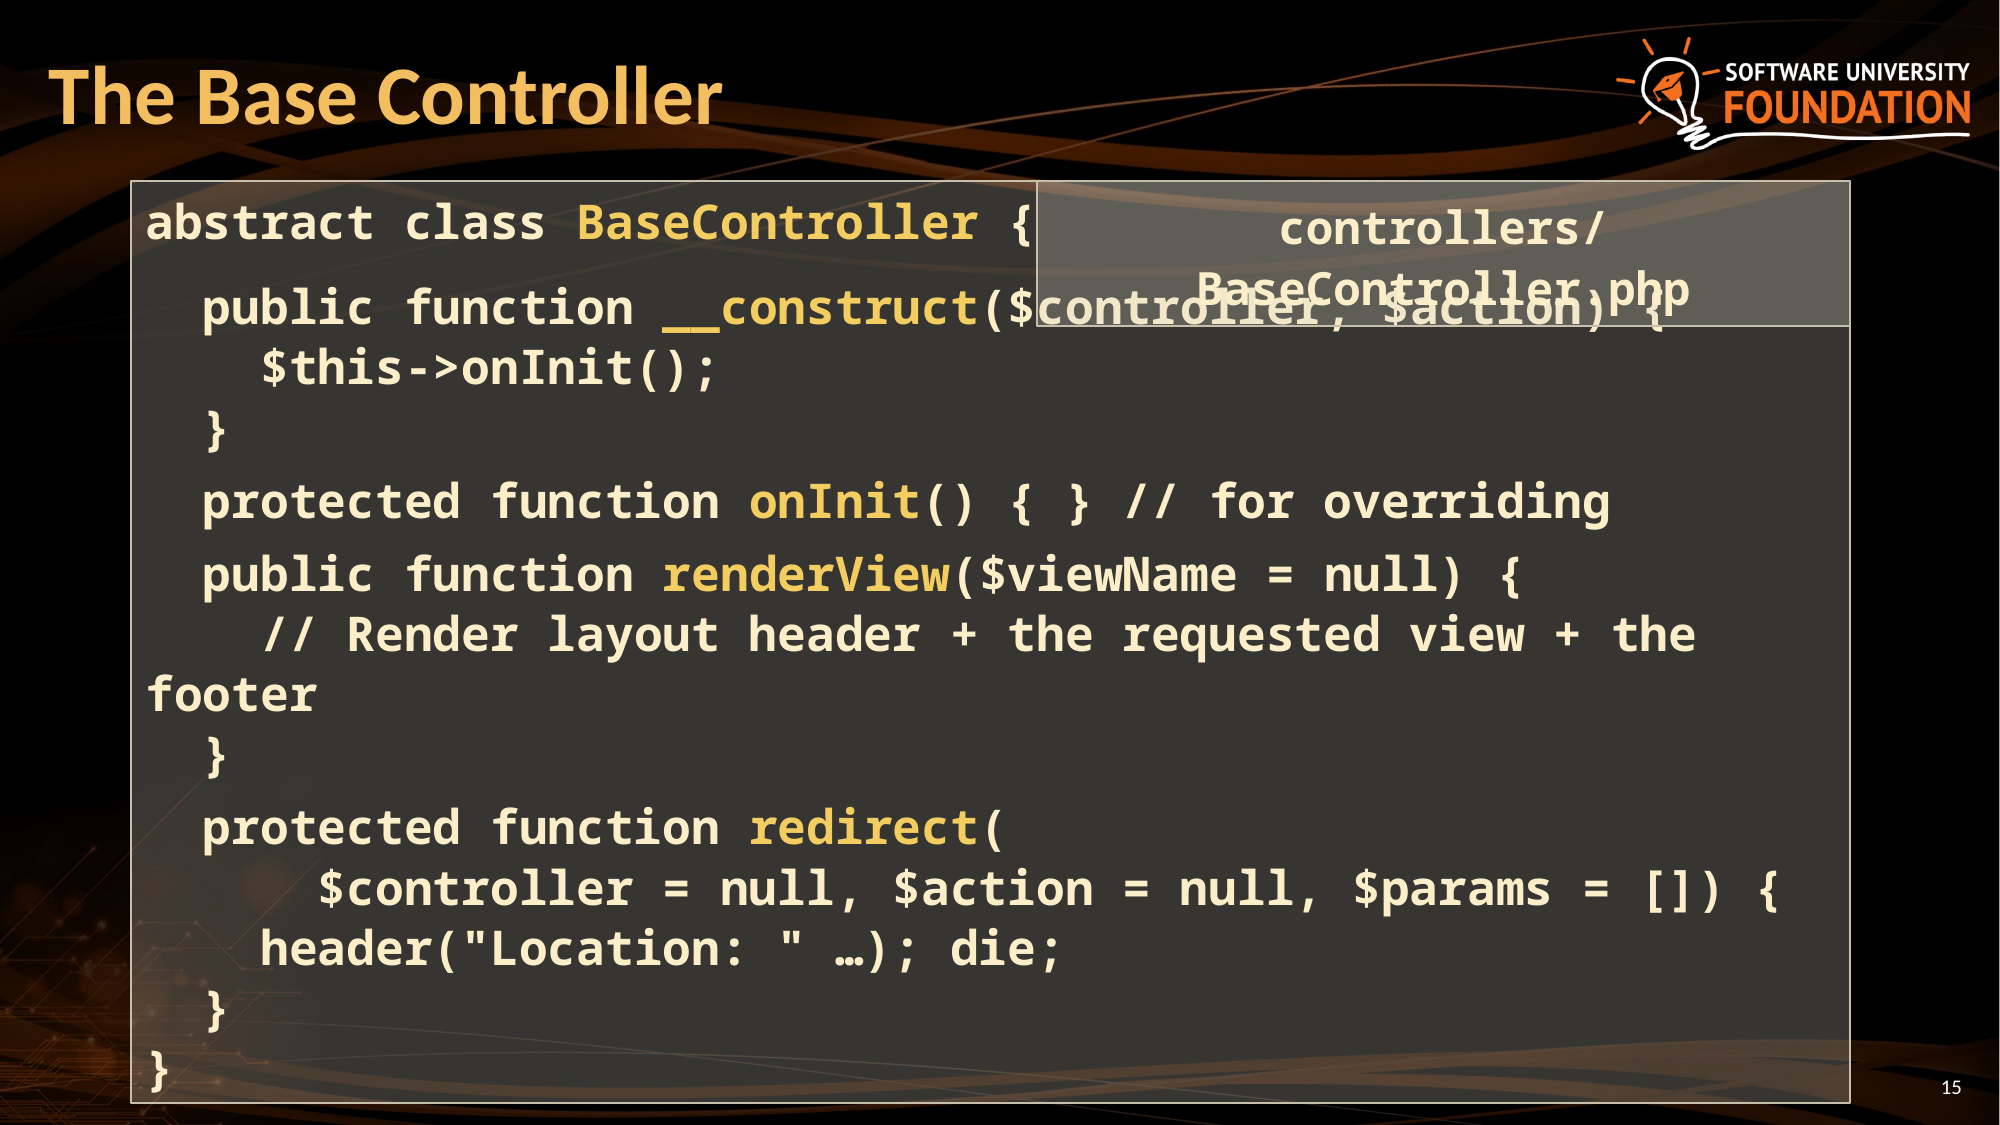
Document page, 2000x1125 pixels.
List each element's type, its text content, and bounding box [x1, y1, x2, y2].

text_box controllers/BaseController.php [1037, 181, 1850, 326]
text_box abstract class BaseController { public function __construct($controller, $action) { $this->onInit(); } protected function onInit() { } // for overriding public function renderView($viewName = null) { // Render layout header + the requested view + the footer } protected function redirect( $controller = null, $action = null, $params = []) { header("Location: " …); die; } } [130, 181, 1850, 1103]
slide_number 15 [1897, 1070, 1968, 1103]
picture [0, 0, 2000, 1125]
title The Base Controller [30, 6, 1602, 189]
